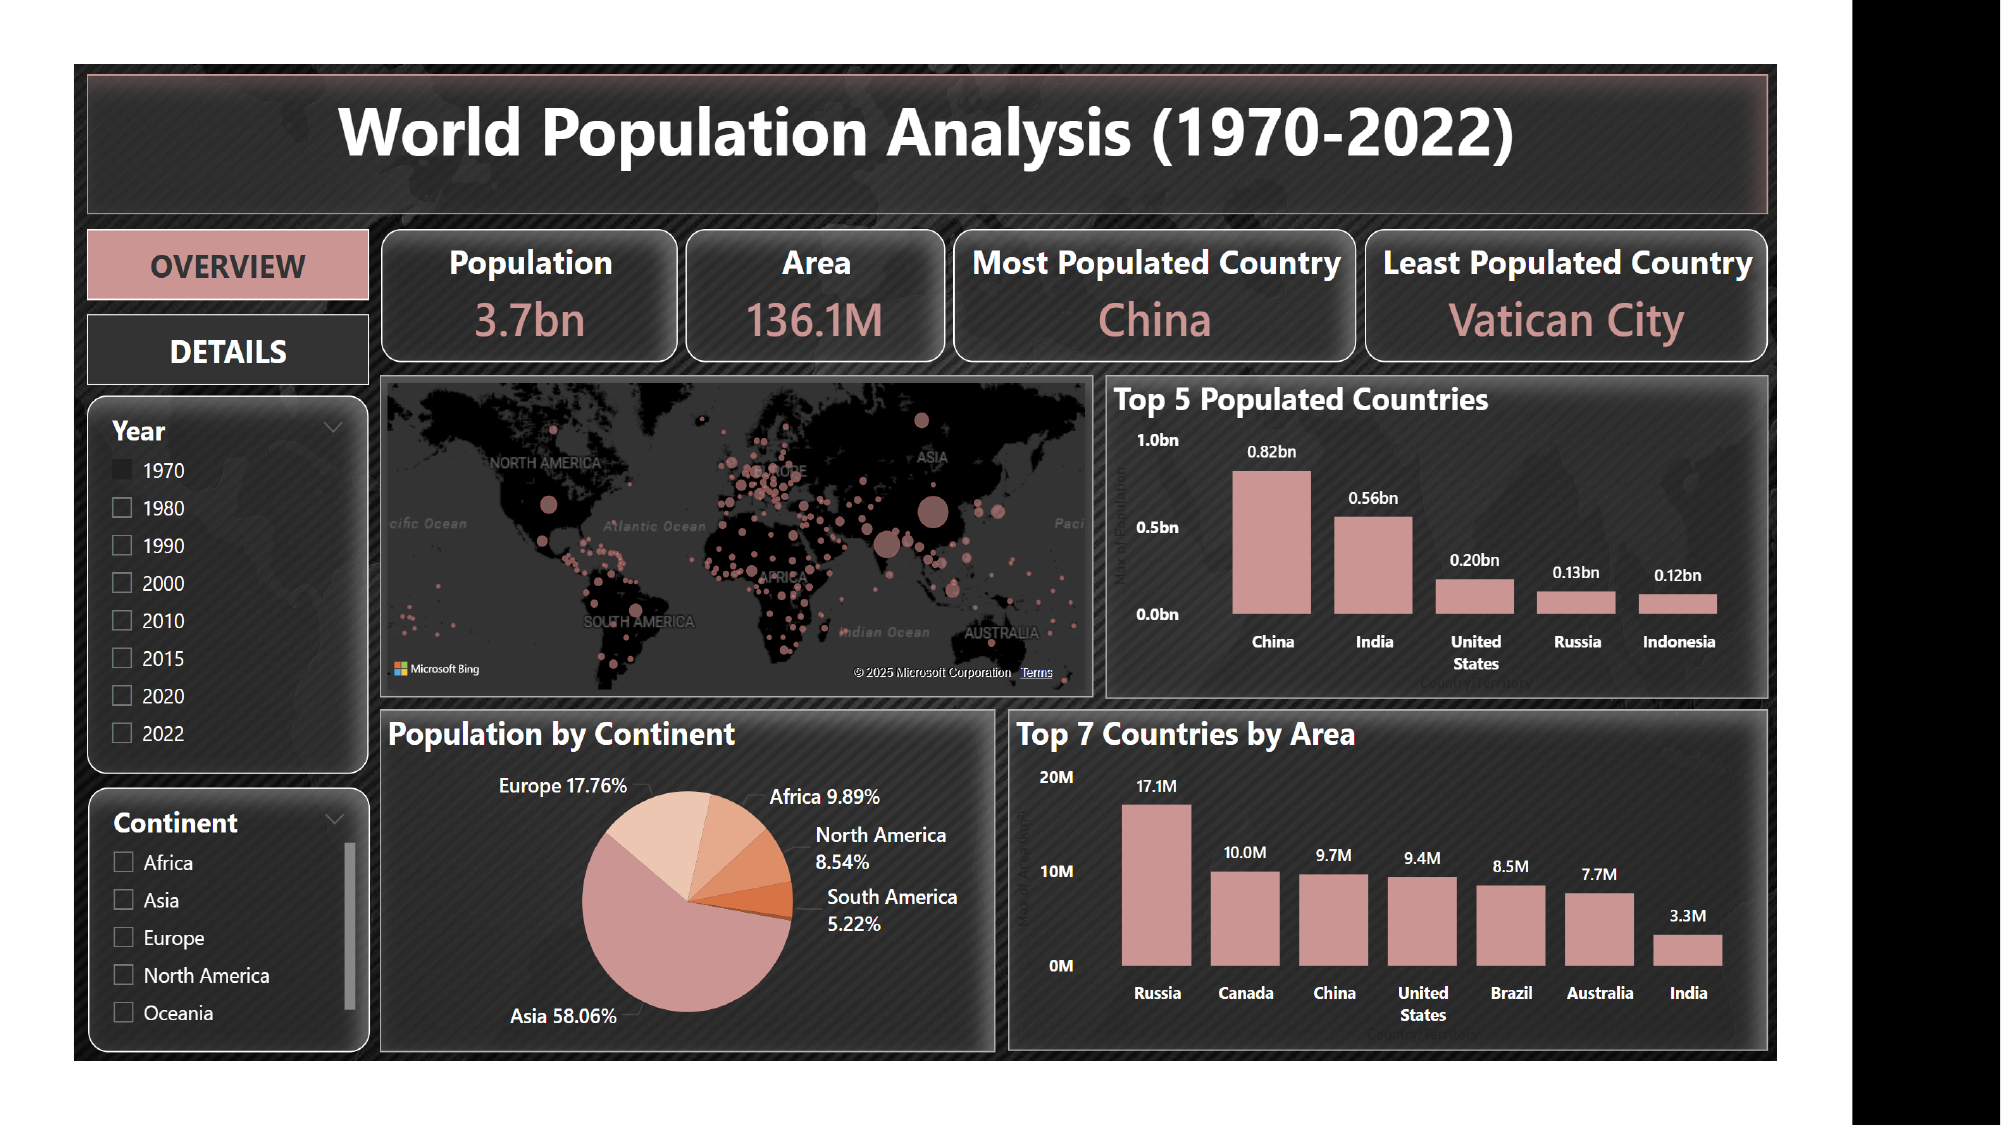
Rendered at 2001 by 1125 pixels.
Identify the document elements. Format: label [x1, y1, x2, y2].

picture [73, 64, 1778, 1061]
